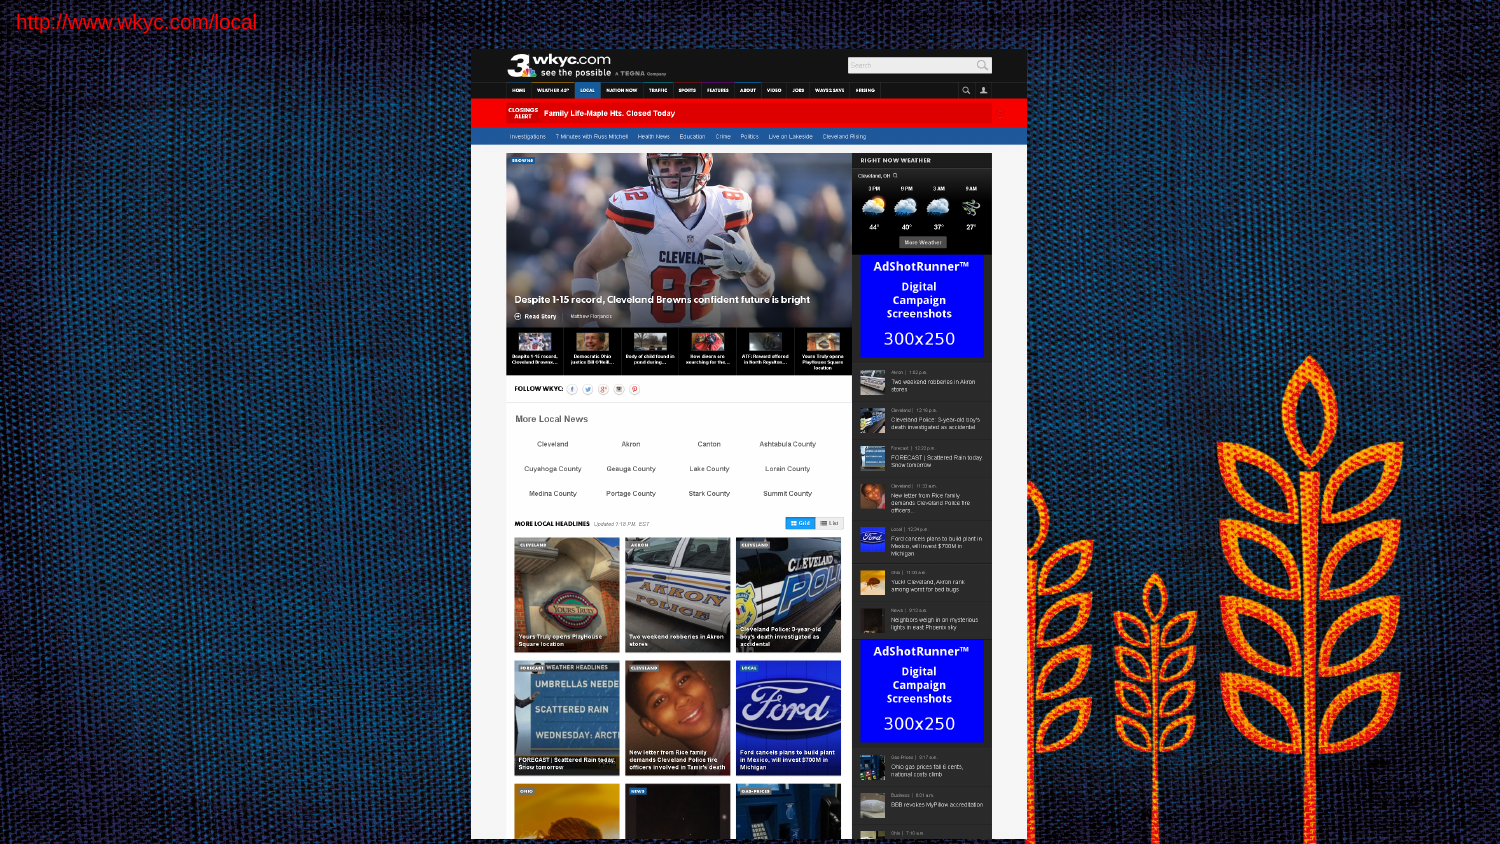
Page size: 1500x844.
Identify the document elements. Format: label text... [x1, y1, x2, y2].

picture [0, 0, 1500, 844]
text_box http://www.wkyc.com/local [1, 1, 872, 92]
